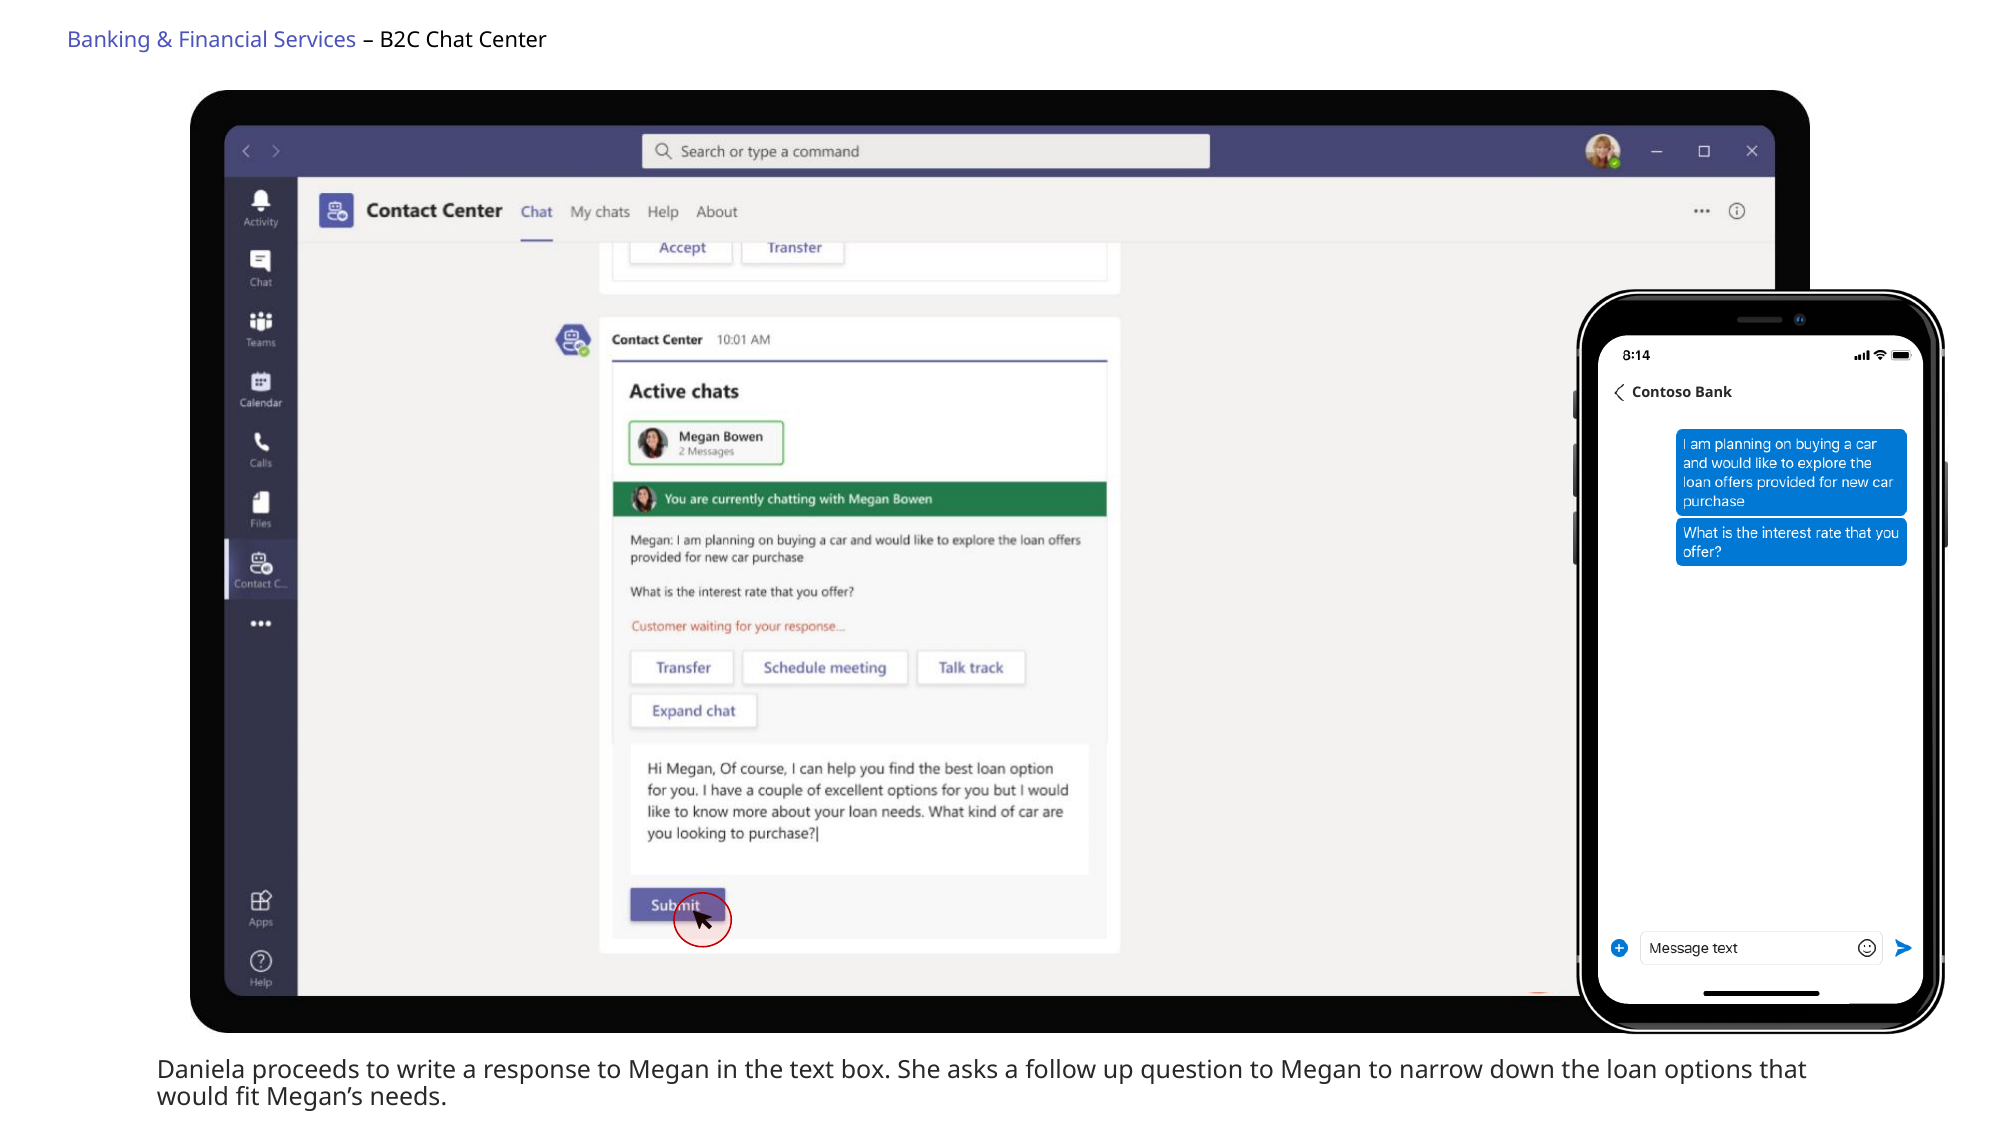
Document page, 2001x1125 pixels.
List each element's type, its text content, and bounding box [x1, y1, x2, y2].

text_box Banking & Financial Services – B2C Chat Center [52, 18, 1552, 60]
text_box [673, 892, 732, 947]
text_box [1573, 288, 1948, 1035]
picture [190, 90, 1810, 1034]
text_box Daniela proceeds to write a response to Megan in the text box. She asks a follow up question to Megan to narrow down the loan options that would fit Megan’s needs. [126, 1033, 1884, 1125]
